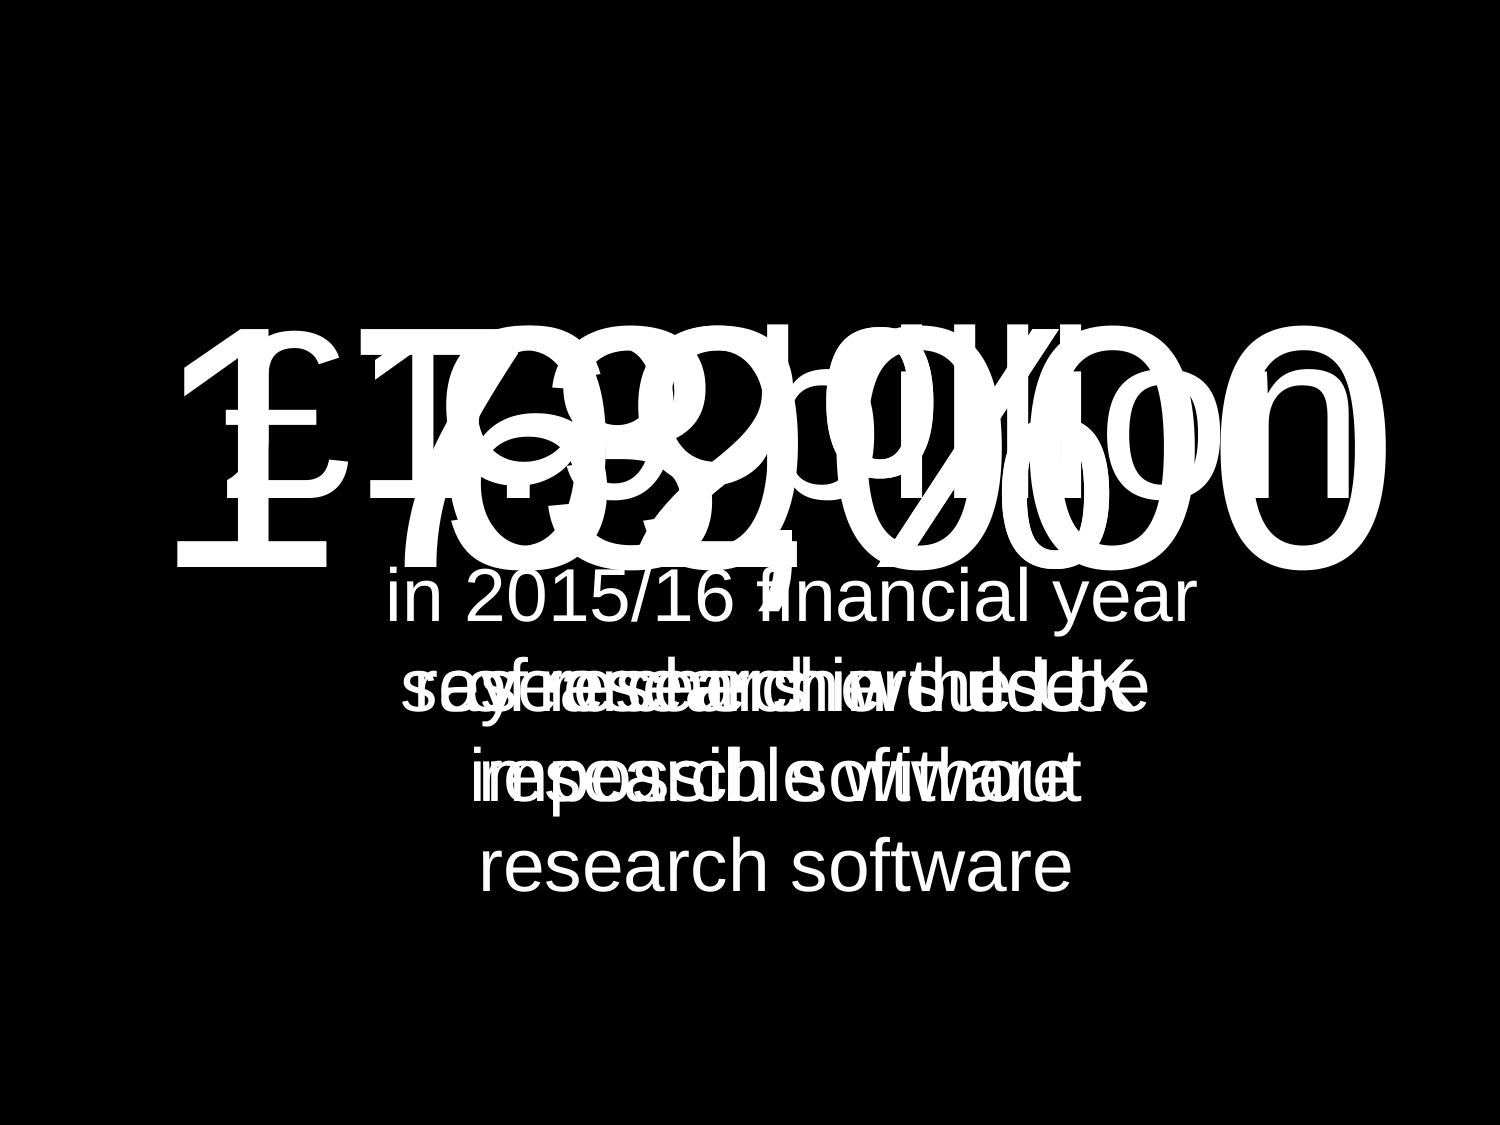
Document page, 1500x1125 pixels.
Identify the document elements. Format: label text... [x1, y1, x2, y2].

text_box £1.9 billion in 2015/16 financial year [130, 251, 1455, 645]
text_box 173,000 researchers in the UK [114, 214, 1439, 735]
text_box 69% say research would be impossible without research software [114, 735, 1439, 915]
